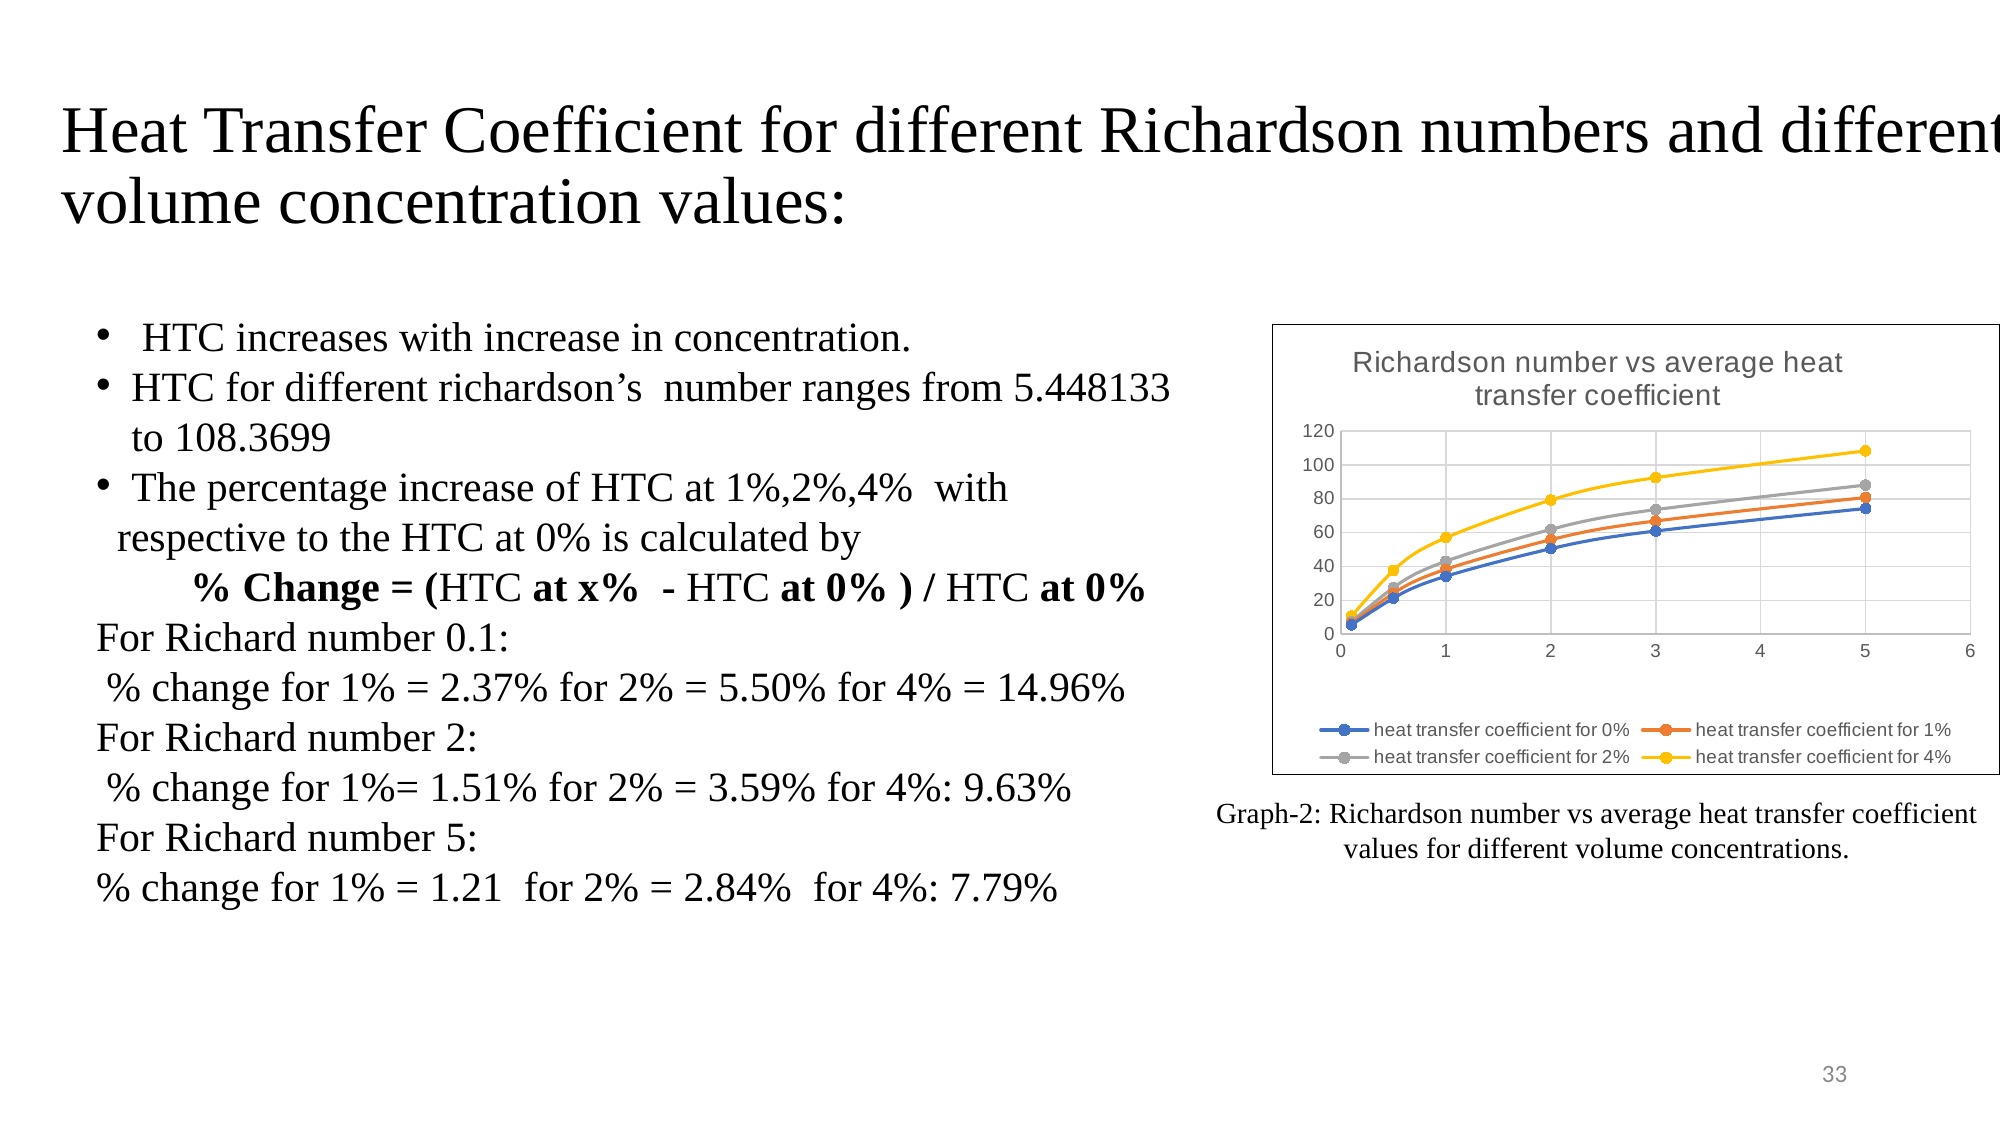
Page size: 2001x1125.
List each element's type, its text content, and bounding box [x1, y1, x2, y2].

text_box Graph-2: Richardson number vs average heat transfer coefficient values for different volume concentrations. [1221, 786, 2000, 872]
text_box HTC increases with increase in concentration. HTC for different richardson’s number ranges from 5.448133 to 108.3699 The percentage increase of HTC at 1%,2%,4% with respective to the HTC at 0% is calculated by % Change = (HTC at x% - HTC at 0% ) / HTC at 0% For Richard number 0.1: % change for 1% = 2.37% for 2% = 5.50% for 4% = 14.96% For Richard number 2: % change for 1%= 1.51% for 2% = 3.59% for 4%: 9.63% For Richard number 5: % change for 1% = 1.21 for 2% = 2.84% for 4%: 7.79% [81, 302, 1221, 952]
chart [1272, 324, 2000, 776]
list Heat Transfer Coefficient for different Richardson numbers and different volume concentration values: [28, 86, 2000, 235]
slide_number 33 [1412, 1042, 1863, 1103]
